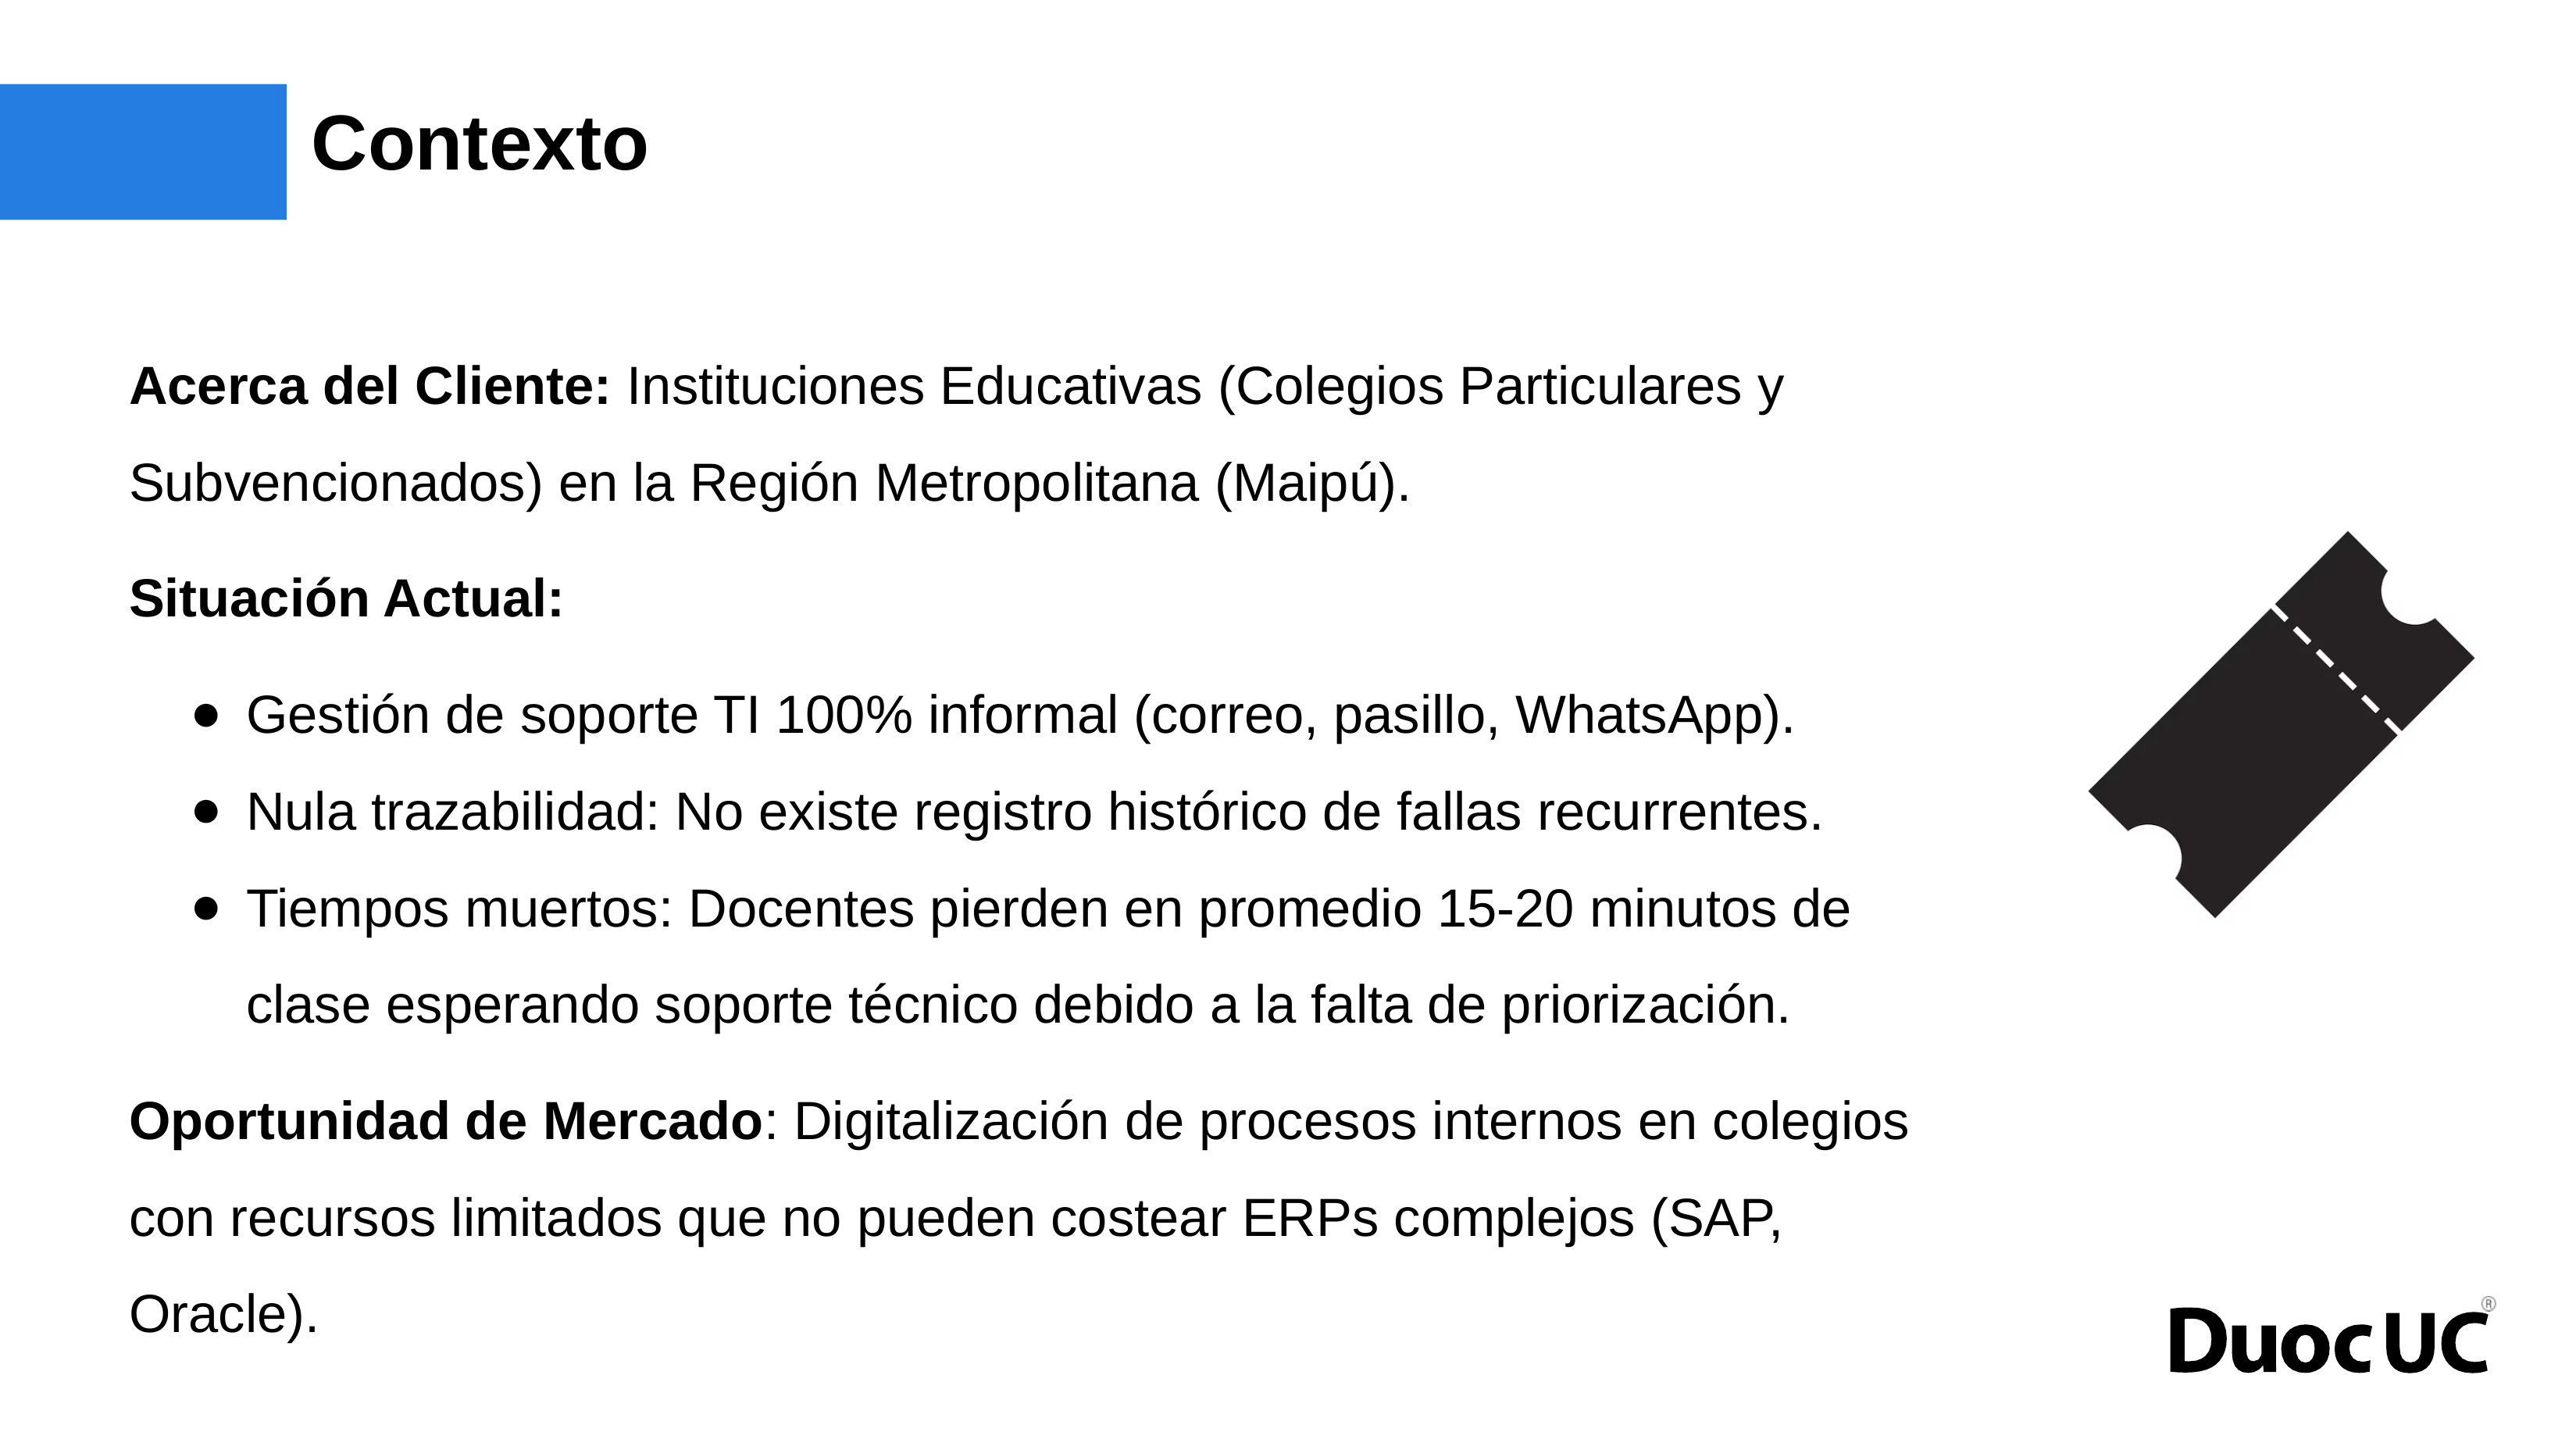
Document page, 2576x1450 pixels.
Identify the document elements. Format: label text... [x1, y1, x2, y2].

title Contexto [311, 91, 2489, 334]
picture [2481, 1296, 2496, 1312]
picture [2028, 471, 2535, 978]
text_box Acerca del Cliente: Instituciones Educativas (Colegios Particulares y Subvencionados) en la Región Metropolitana (Maipú). Situación Actual: Gestión de soporte TI 100% informal (correo, pasillo, WhatsApp). Nula trazabilidad: No existe registro histórico de fallas recurrentes. Tiempos muertos: Docentes pierden en promedio 15-20 minutos de clase esperando soporte técnico debido a la falta de priorización. Oportunidad de Mercado: Digitalización de procesos internos en colegios con recursos limitados que no pueden costear ERPs complejos (SAP, Oracle). [0, 306, 1978, 1355]
